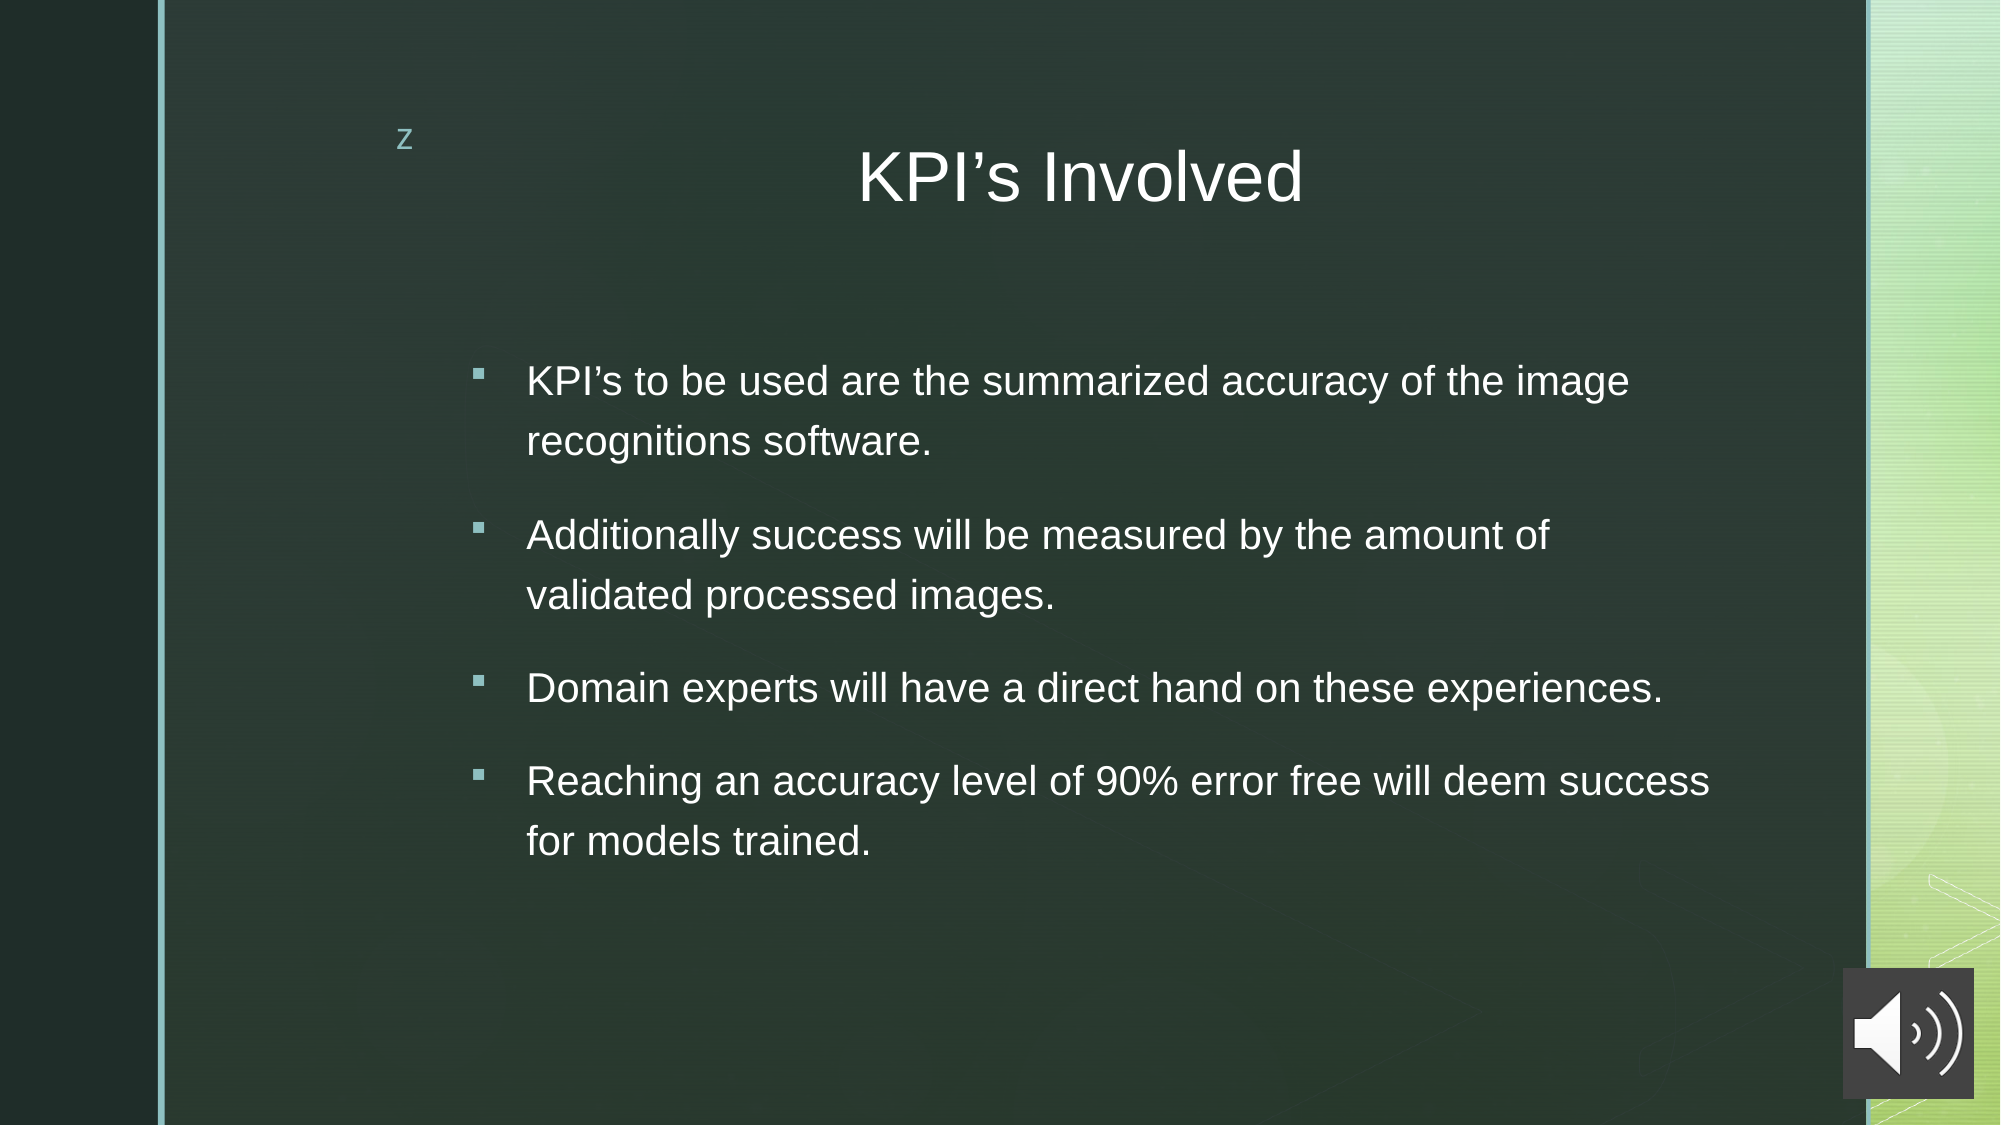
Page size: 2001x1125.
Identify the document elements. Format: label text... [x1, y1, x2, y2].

list KPI’s to be used are the summarized accuracy of the image recognitions software. Additionally success will be measured by the amount of validated processed images. Domain experts will have a direct hand on these experiences. Reaching an accuracy level of 90% error free will deem success for models trained. [454, 336, 1734, 993]
picture [1841, 0, 2001, 1125]
title KPI’s Involved [428, 132, 1734, 310]
